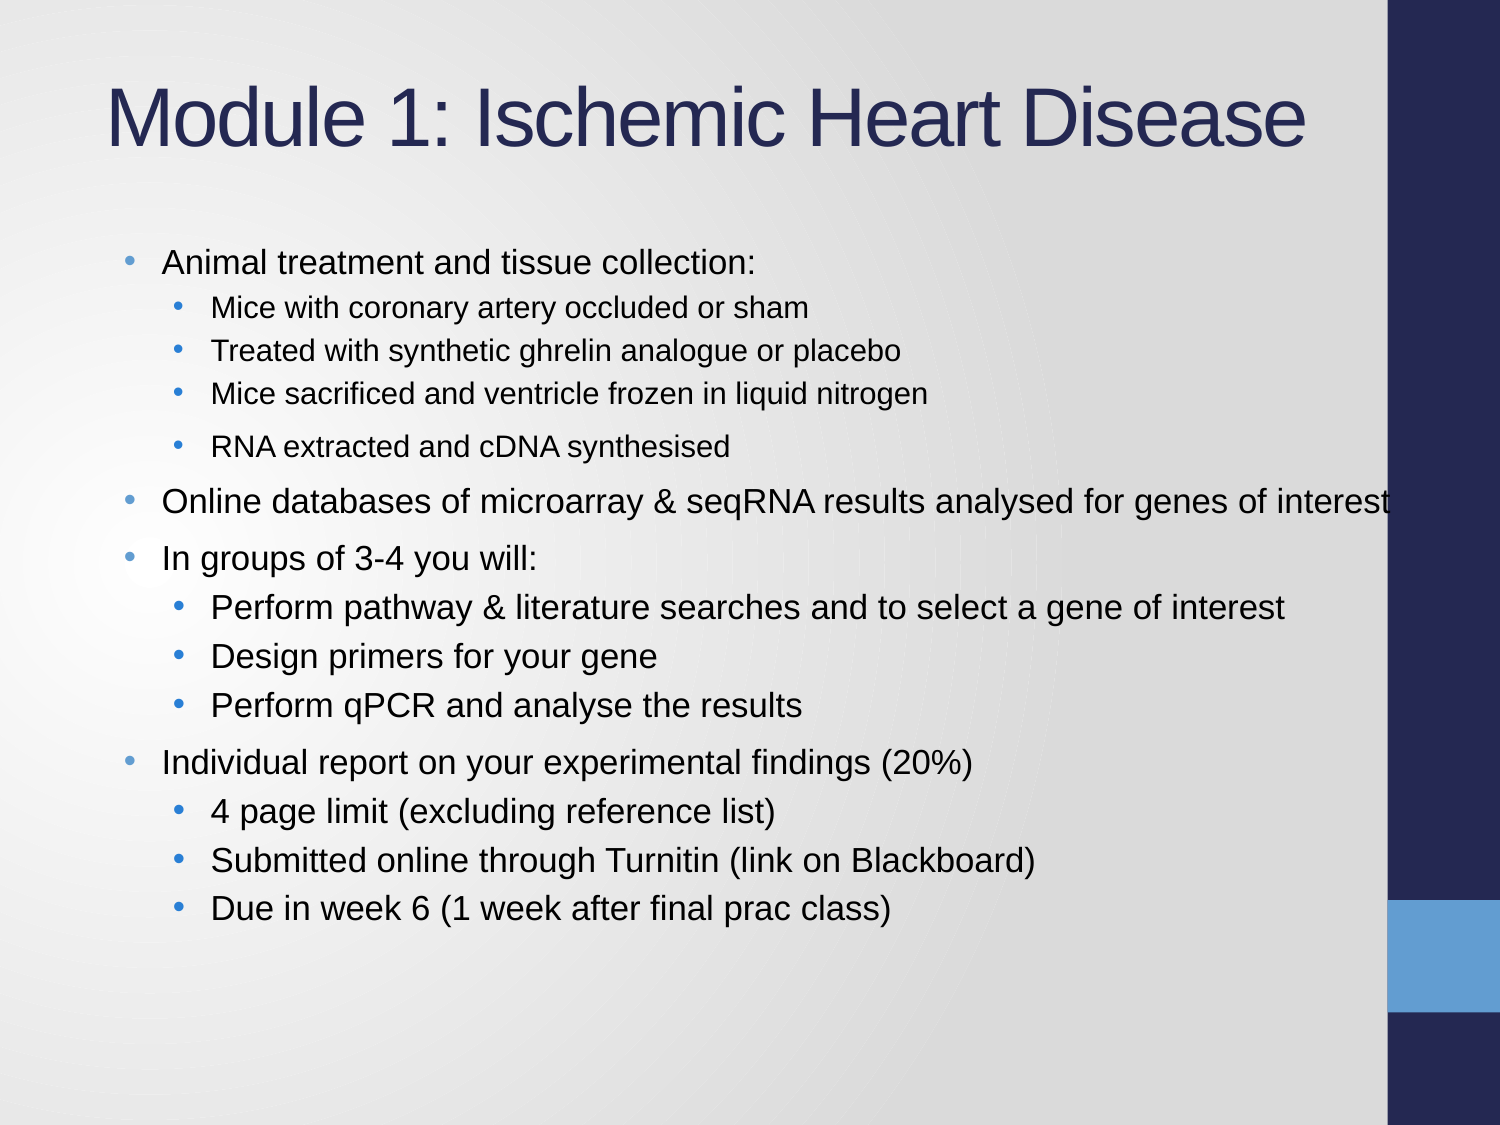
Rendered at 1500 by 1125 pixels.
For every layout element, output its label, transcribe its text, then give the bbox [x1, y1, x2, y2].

title Module 1: Ischemic Heart Disease [90, 17, 1410, 209]
list Animal treatment and tissue collection: Mice with coronary artery occluded or sham Treated with synthetic ghrelin analogue or placebo Mice sacrificed and ventricle frozen in liquid nitrogen RNA extracted and cDNA synthesised Online databases of microarray & seqRNA results analysed for genes of interest In groups of 3-4 you will: Perform pathway & literature searches and to select a gene of interest Design primers for your gene Perform qPCR and analyse the results Individual report on your experimental findings (20%) 4 page limit (excluding reference list) Submitted online through Turnitin (link on Blackboard) Due in week 6 (1 week after final prac class) [90, 231, 1410, 975]
